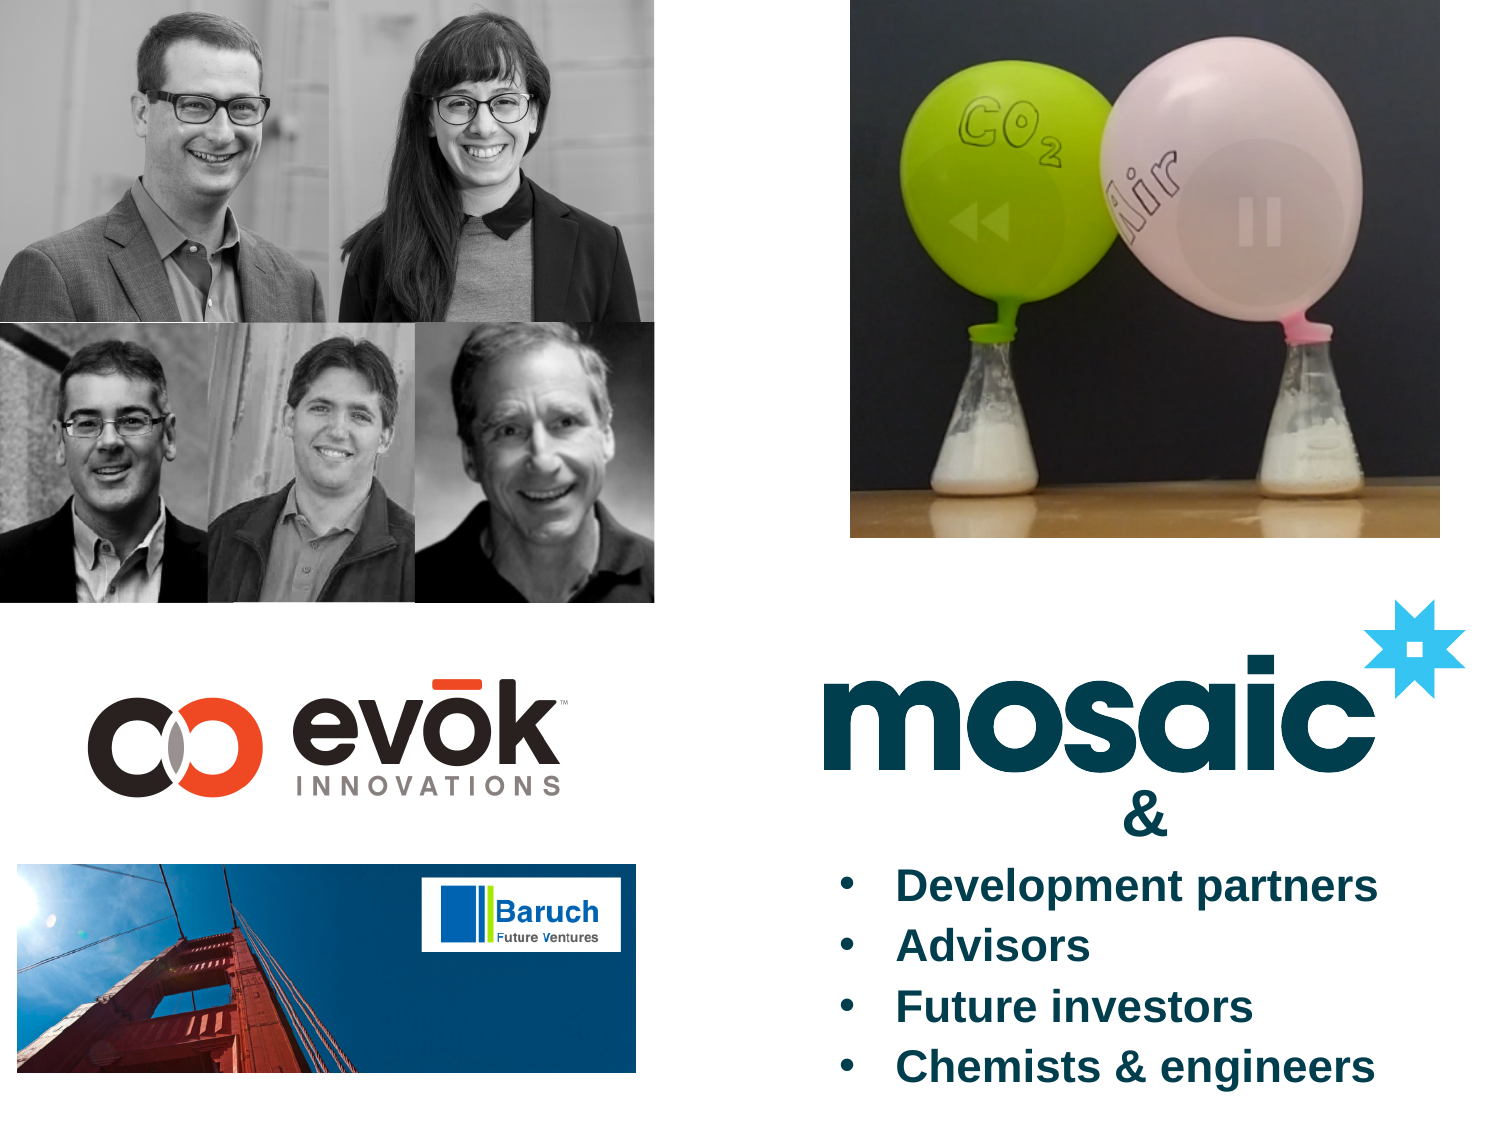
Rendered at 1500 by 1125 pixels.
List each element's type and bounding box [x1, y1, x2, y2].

picture [850, 0, 1440, 538]
text_box [16, 670, 636, 1074]
text_box [824, 598, 1467, 1103]
text_box [0, 0, 655, 603]
